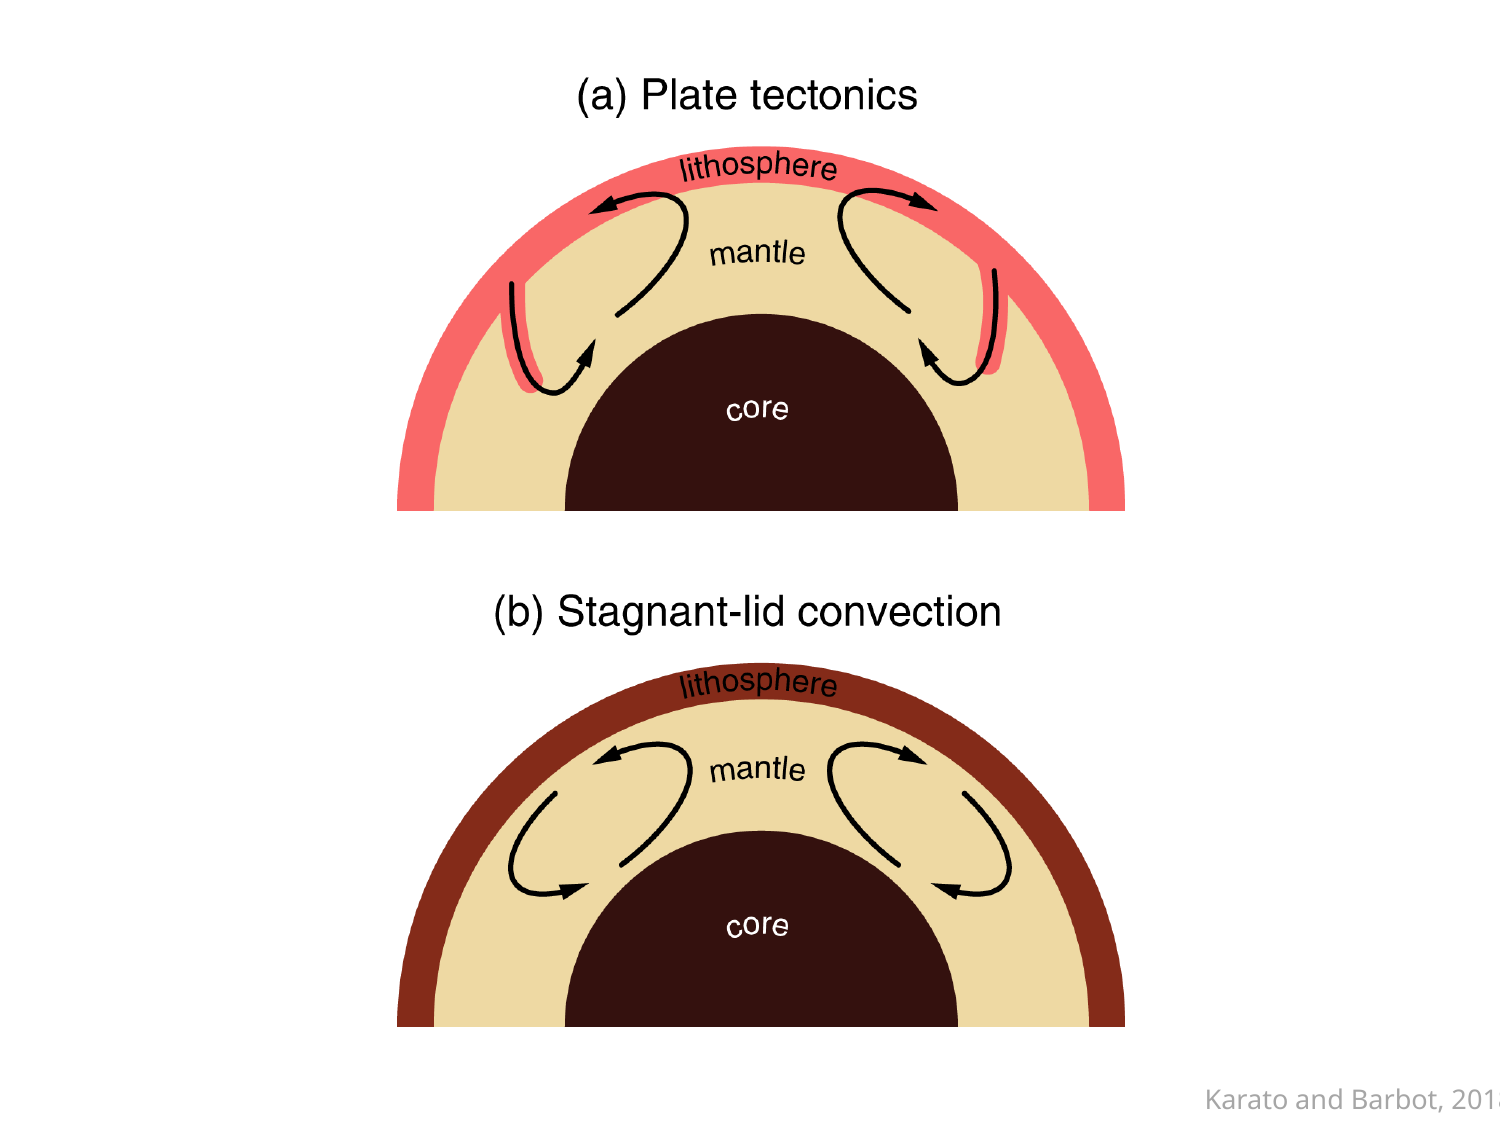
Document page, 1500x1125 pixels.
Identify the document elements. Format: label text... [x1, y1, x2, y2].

text_box Karato and Barbot, 2018 [1189, 1075, 1500, 1123]
picture [397, 77, 1125, 1027]
